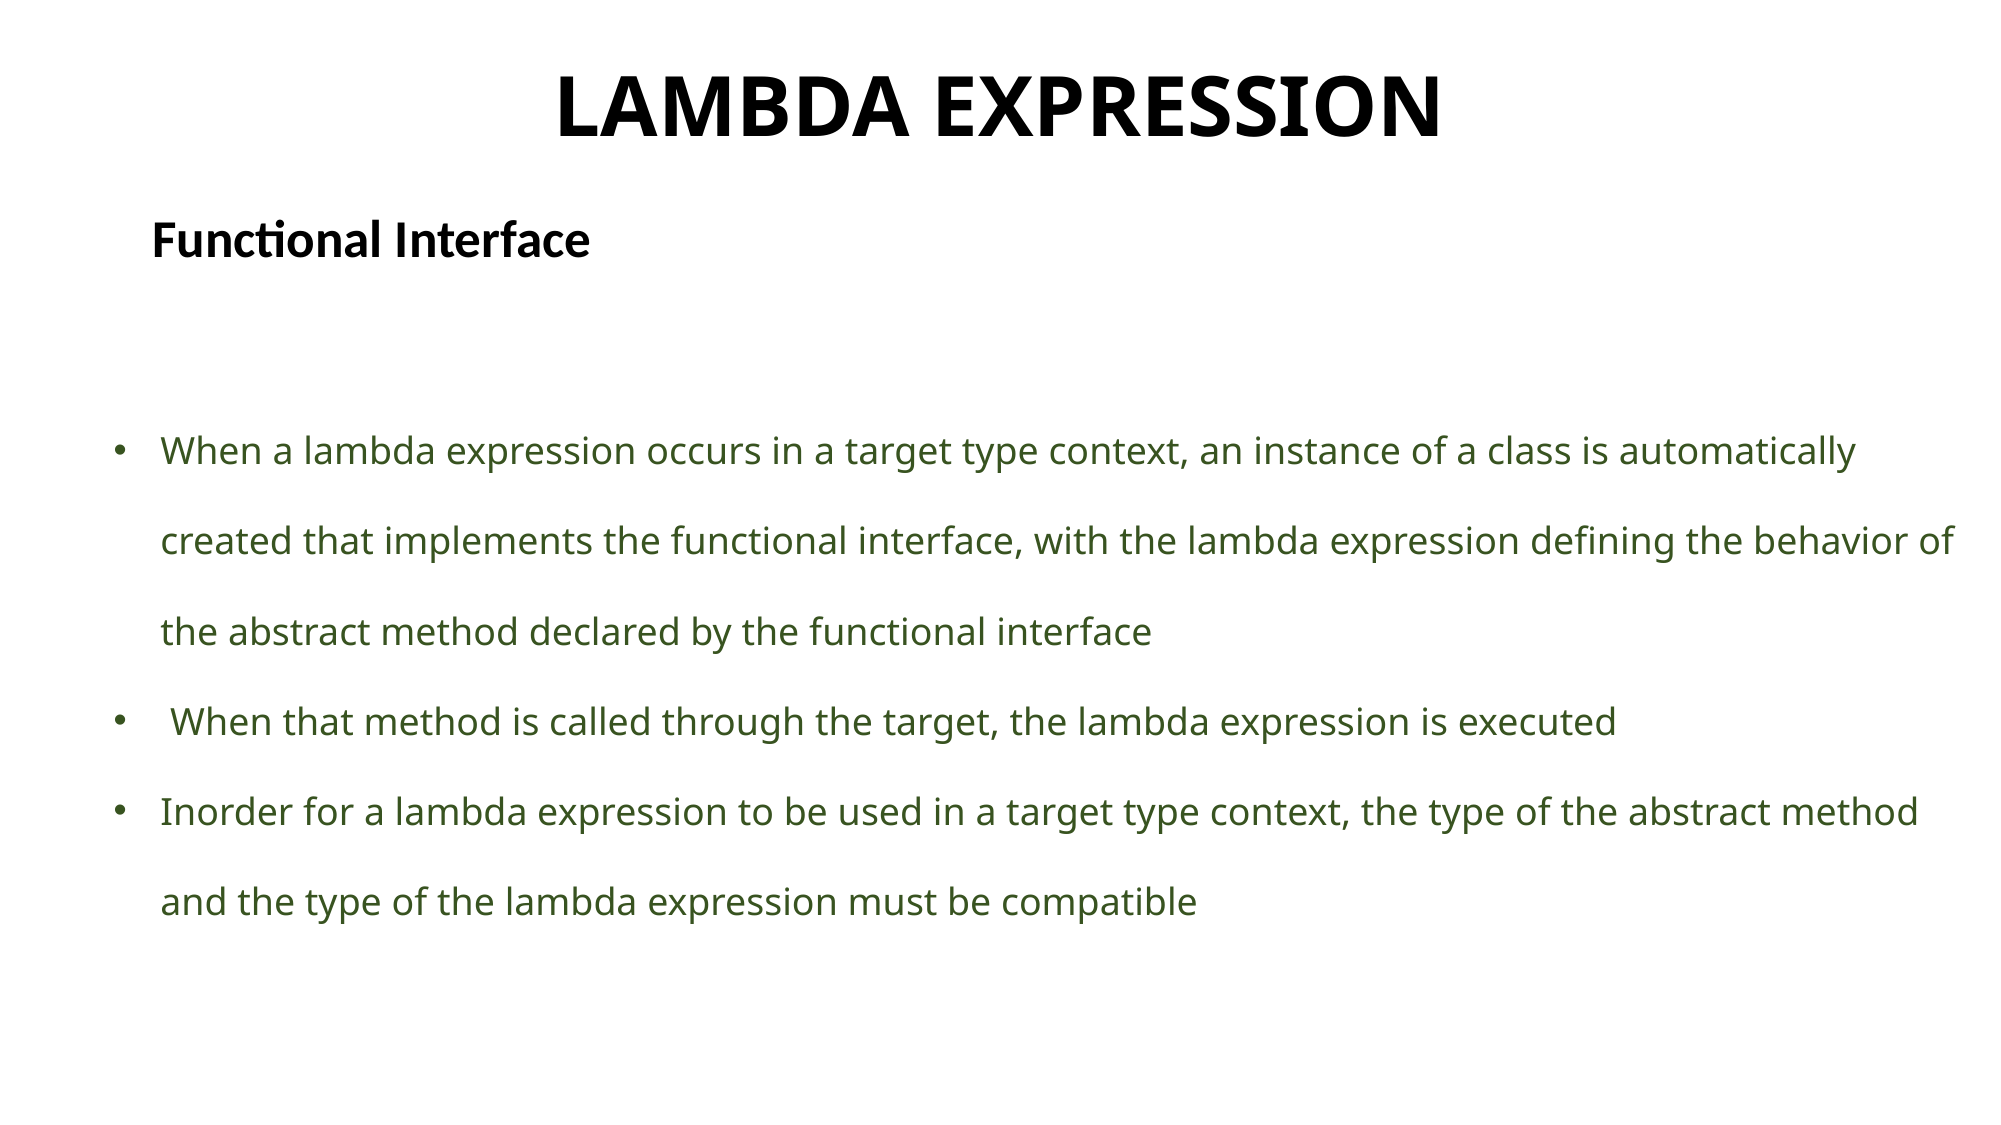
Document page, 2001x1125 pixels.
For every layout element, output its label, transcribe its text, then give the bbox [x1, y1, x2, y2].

text_box When a lambda expression occurs in a target type context, an instance of a class is automatically created that implements the functional interface, with the lambda expression defining the behavior of the abstract method declared by the functional interface When that method is called through the target, the lambda expression is executed Inorder for a lambda expression to be used in a target type context, the type of the abstract method and the type of the lambda expression must be compatible [98, 259, 2000, 1046]
title LAMBDA EXPRESSION [137, 36, 1863, 164]
list Functional Interface [137, 164, 1863, 276]
